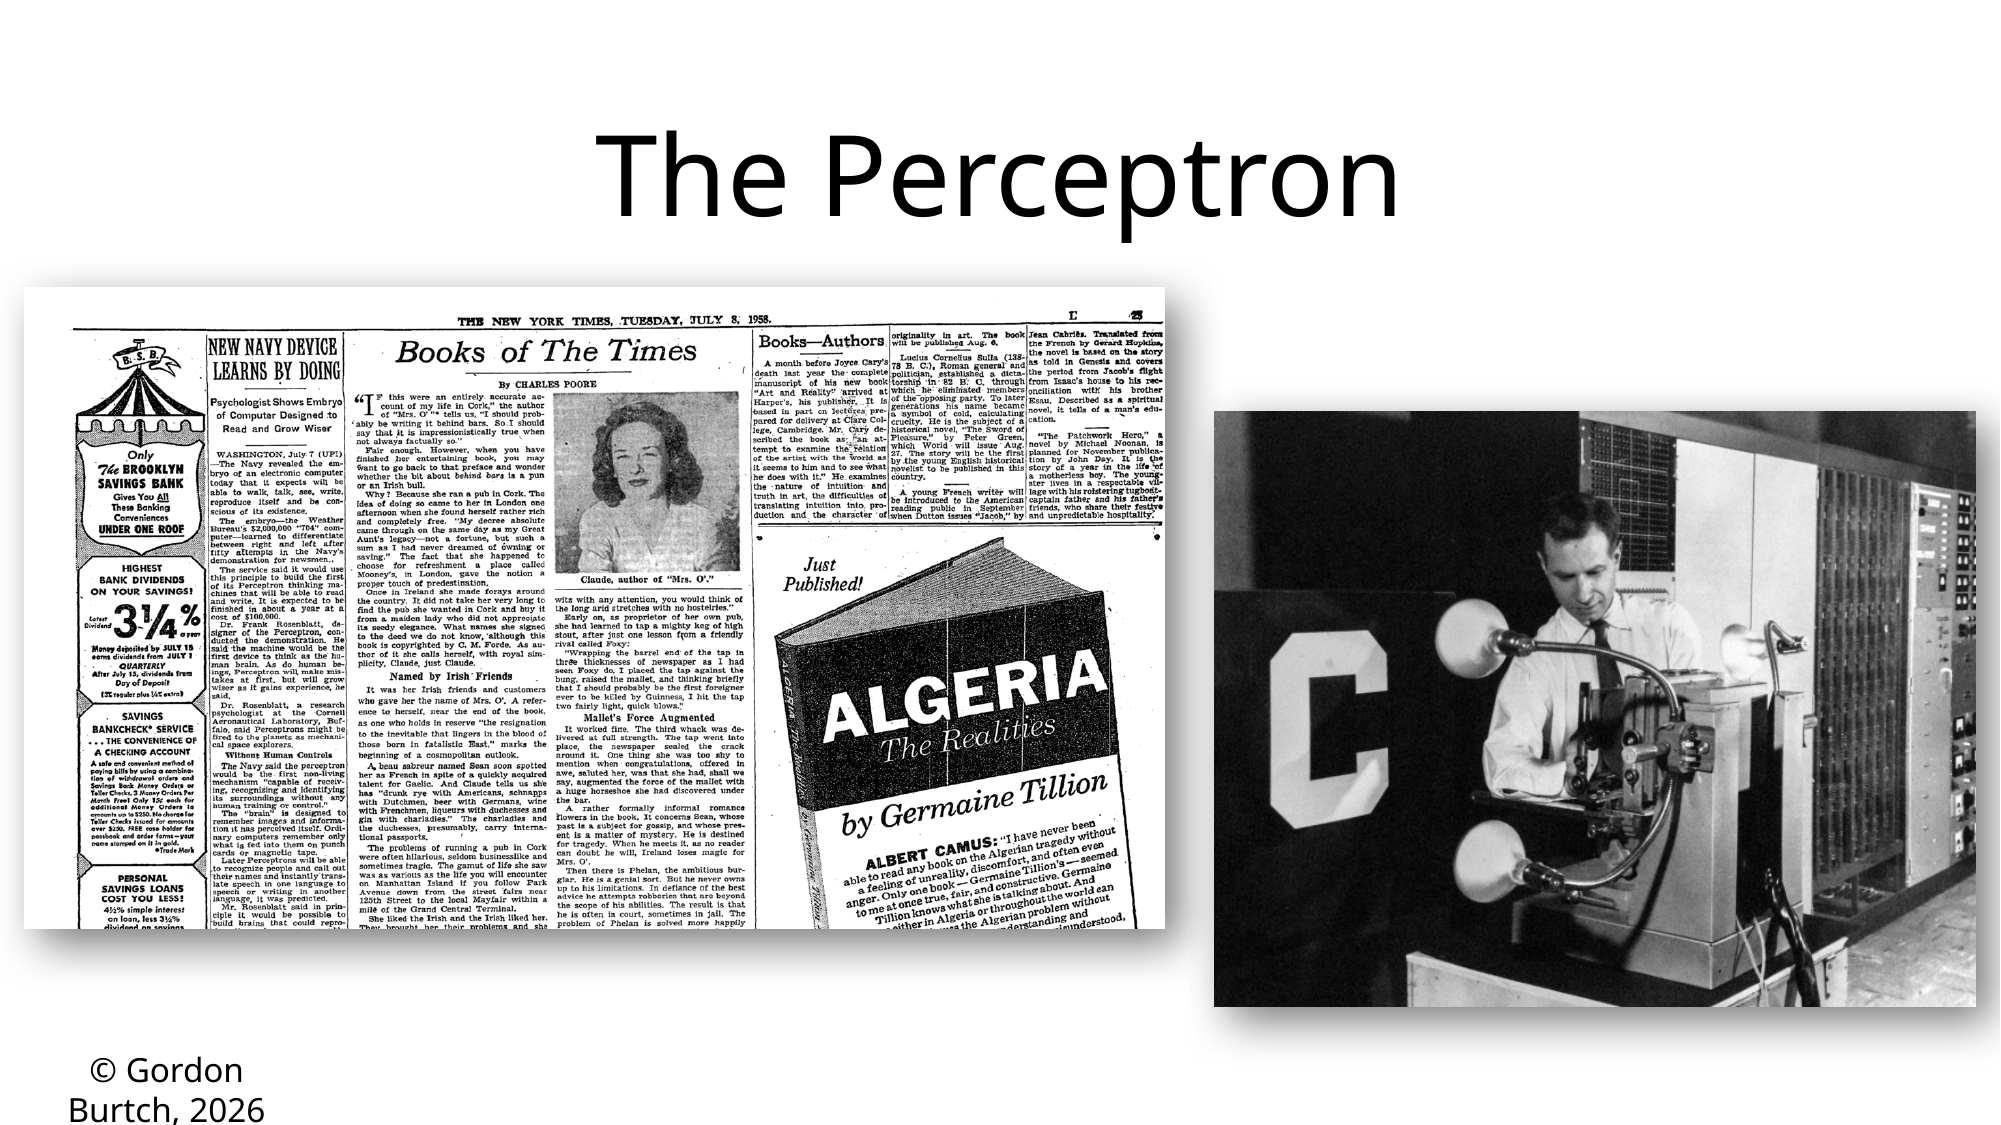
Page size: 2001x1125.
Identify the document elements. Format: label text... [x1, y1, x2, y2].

text_box The Perceptron [340, 96, 1660, 247]
picture [1214, 411, 1976, 1007]
picture [24, 287, 1166, 929]
